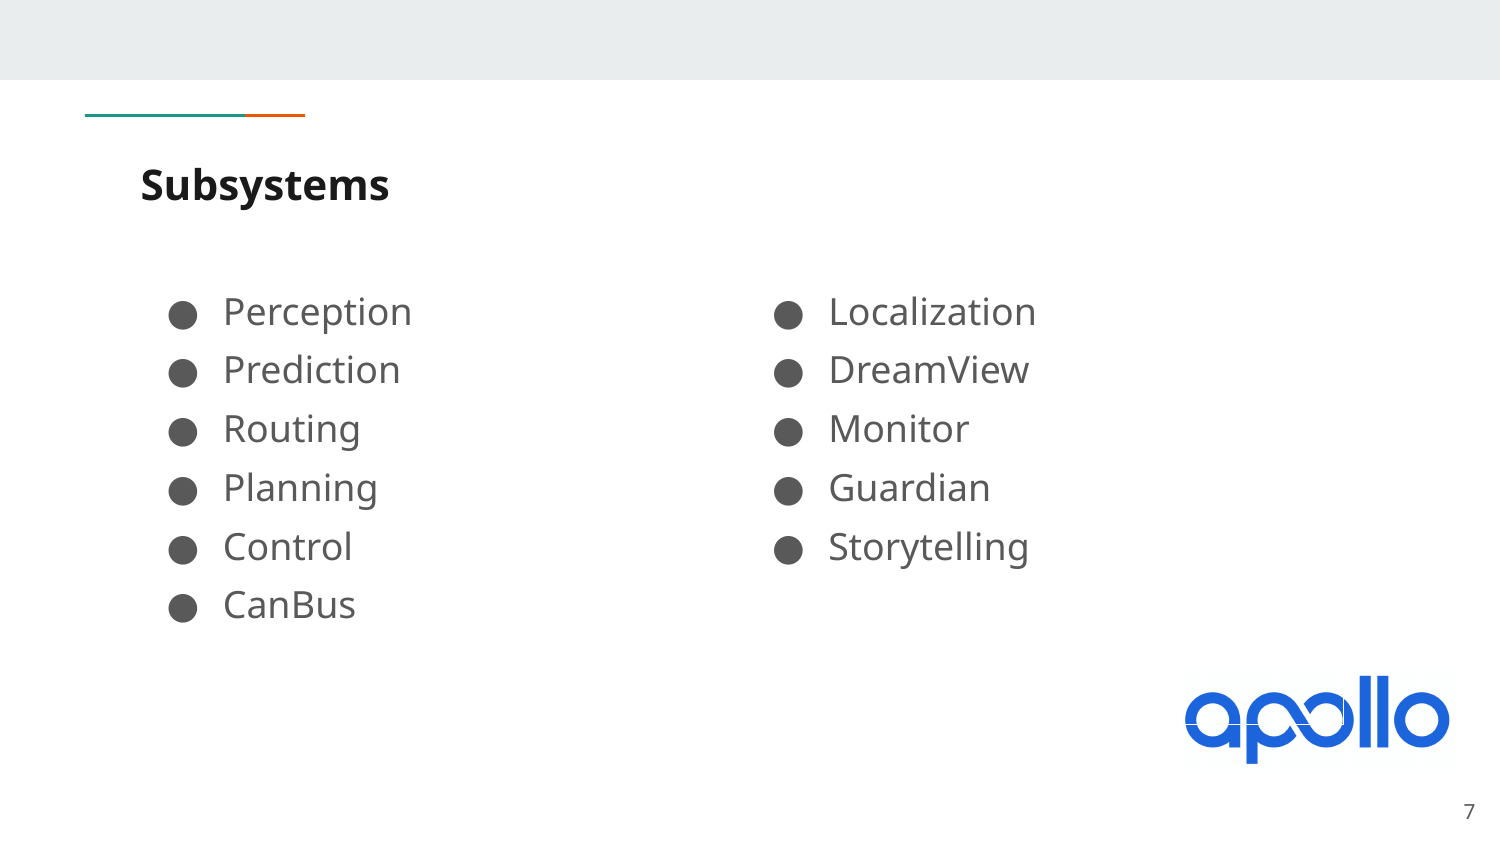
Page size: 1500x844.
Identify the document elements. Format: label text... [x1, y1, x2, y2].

title Subsystems [125, 140, 1387, 229]
slide_number ‹#› [1400, 779, 1491, 844]
table_header Localization DreamView Monitor Guardian Storytelling [739, 263, 1343, 724]
table_header Perception Prediction Routing Planning Control CanBus [134, 263, 738, 724]
picture [1181, 666, 1457, 773]
